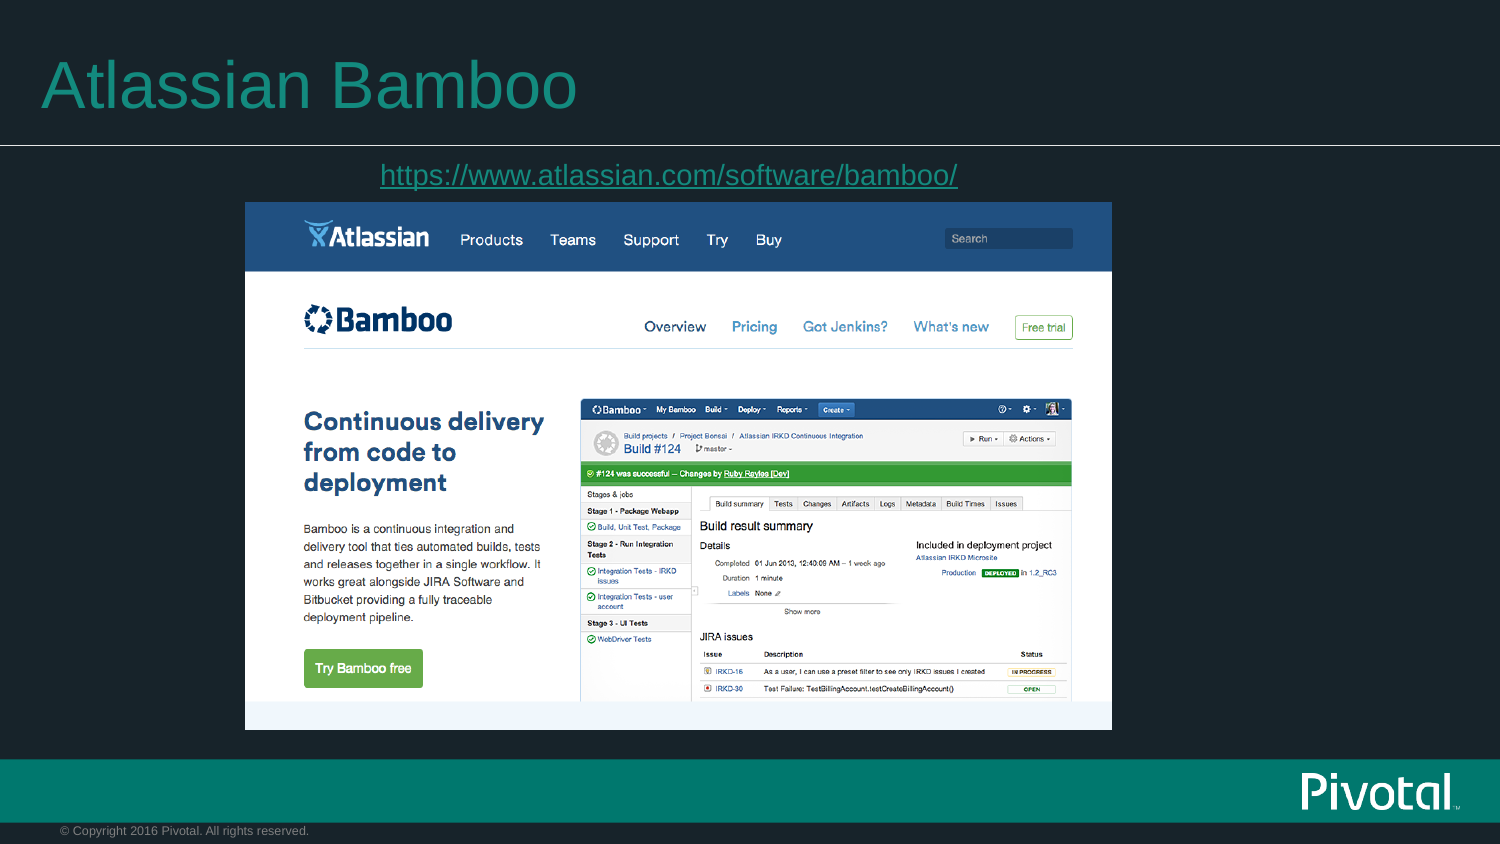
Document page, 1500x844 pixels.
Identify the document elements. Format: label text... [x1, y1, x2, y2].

text_box https://www.atlassian.com/software/bamboo/ [365, 148, 974, 199]
picture [1302, 773, 1460, 810]
picture [245, 202, 1112, 730]
title Atlassian Bamboo [26, 52, 1461, 113]
